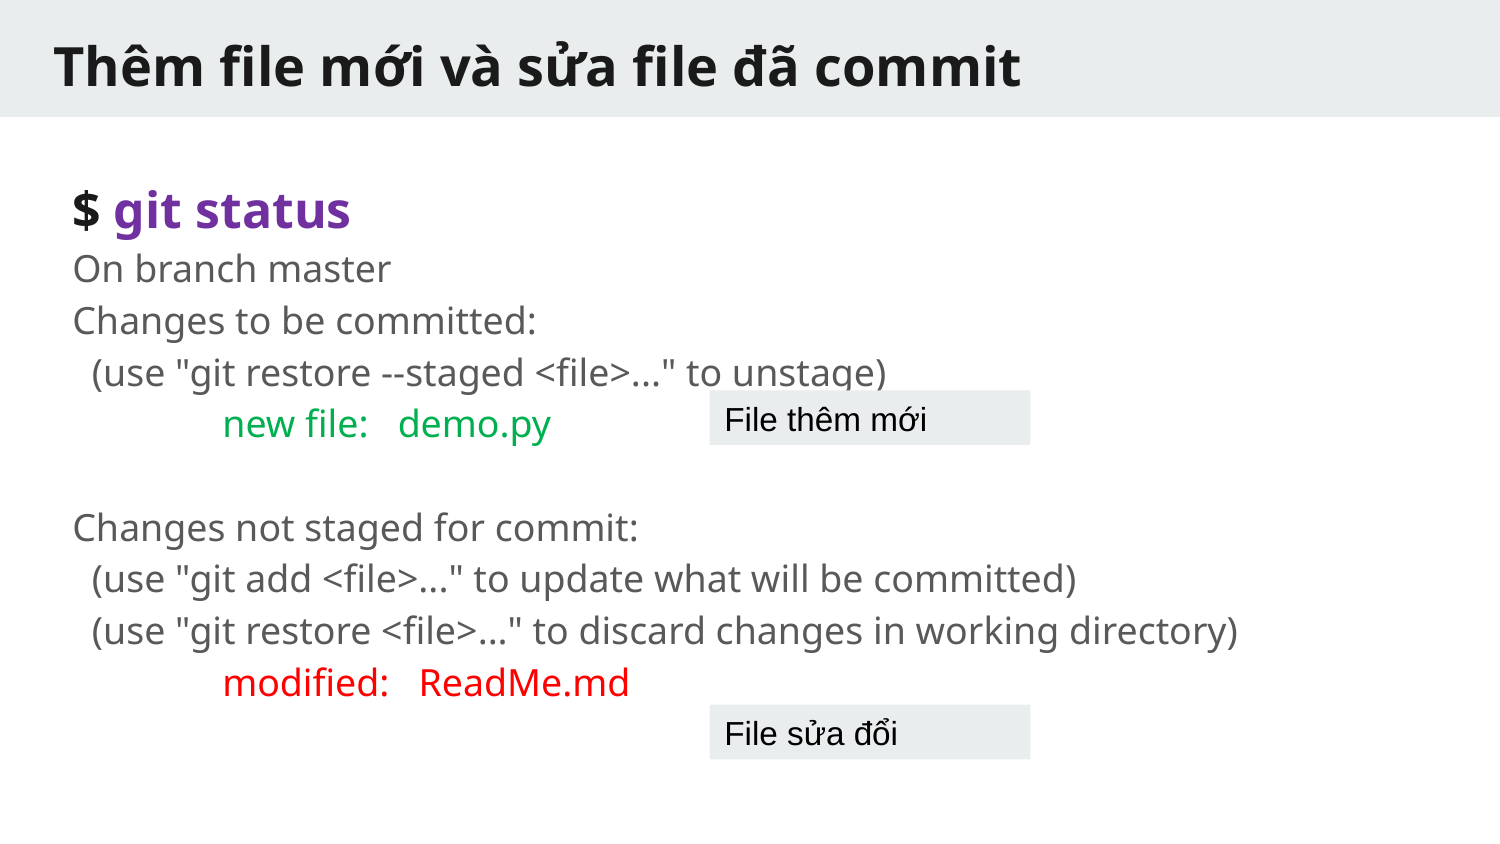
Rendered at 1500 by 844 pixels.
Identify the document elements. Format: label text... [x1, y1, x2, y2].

text_box File sửa đổi [709, 704, 1031, 760]
list $ git status On branch master Changes to be committed: (use "git restore --staged <file>..." to unstage) new file: demo.py Changes not staged for commit: (use "git add <file>..." to update what will be committed) (use "git restore <file>..." to discard changes in working directory) modified: ReadMe.md [38, 154, 1452, 761]
title Thêm file mới và sửa file đã commit [38, 17, 1467, 106]
text_box File thêm mới [709, 390, 1031, 445]
